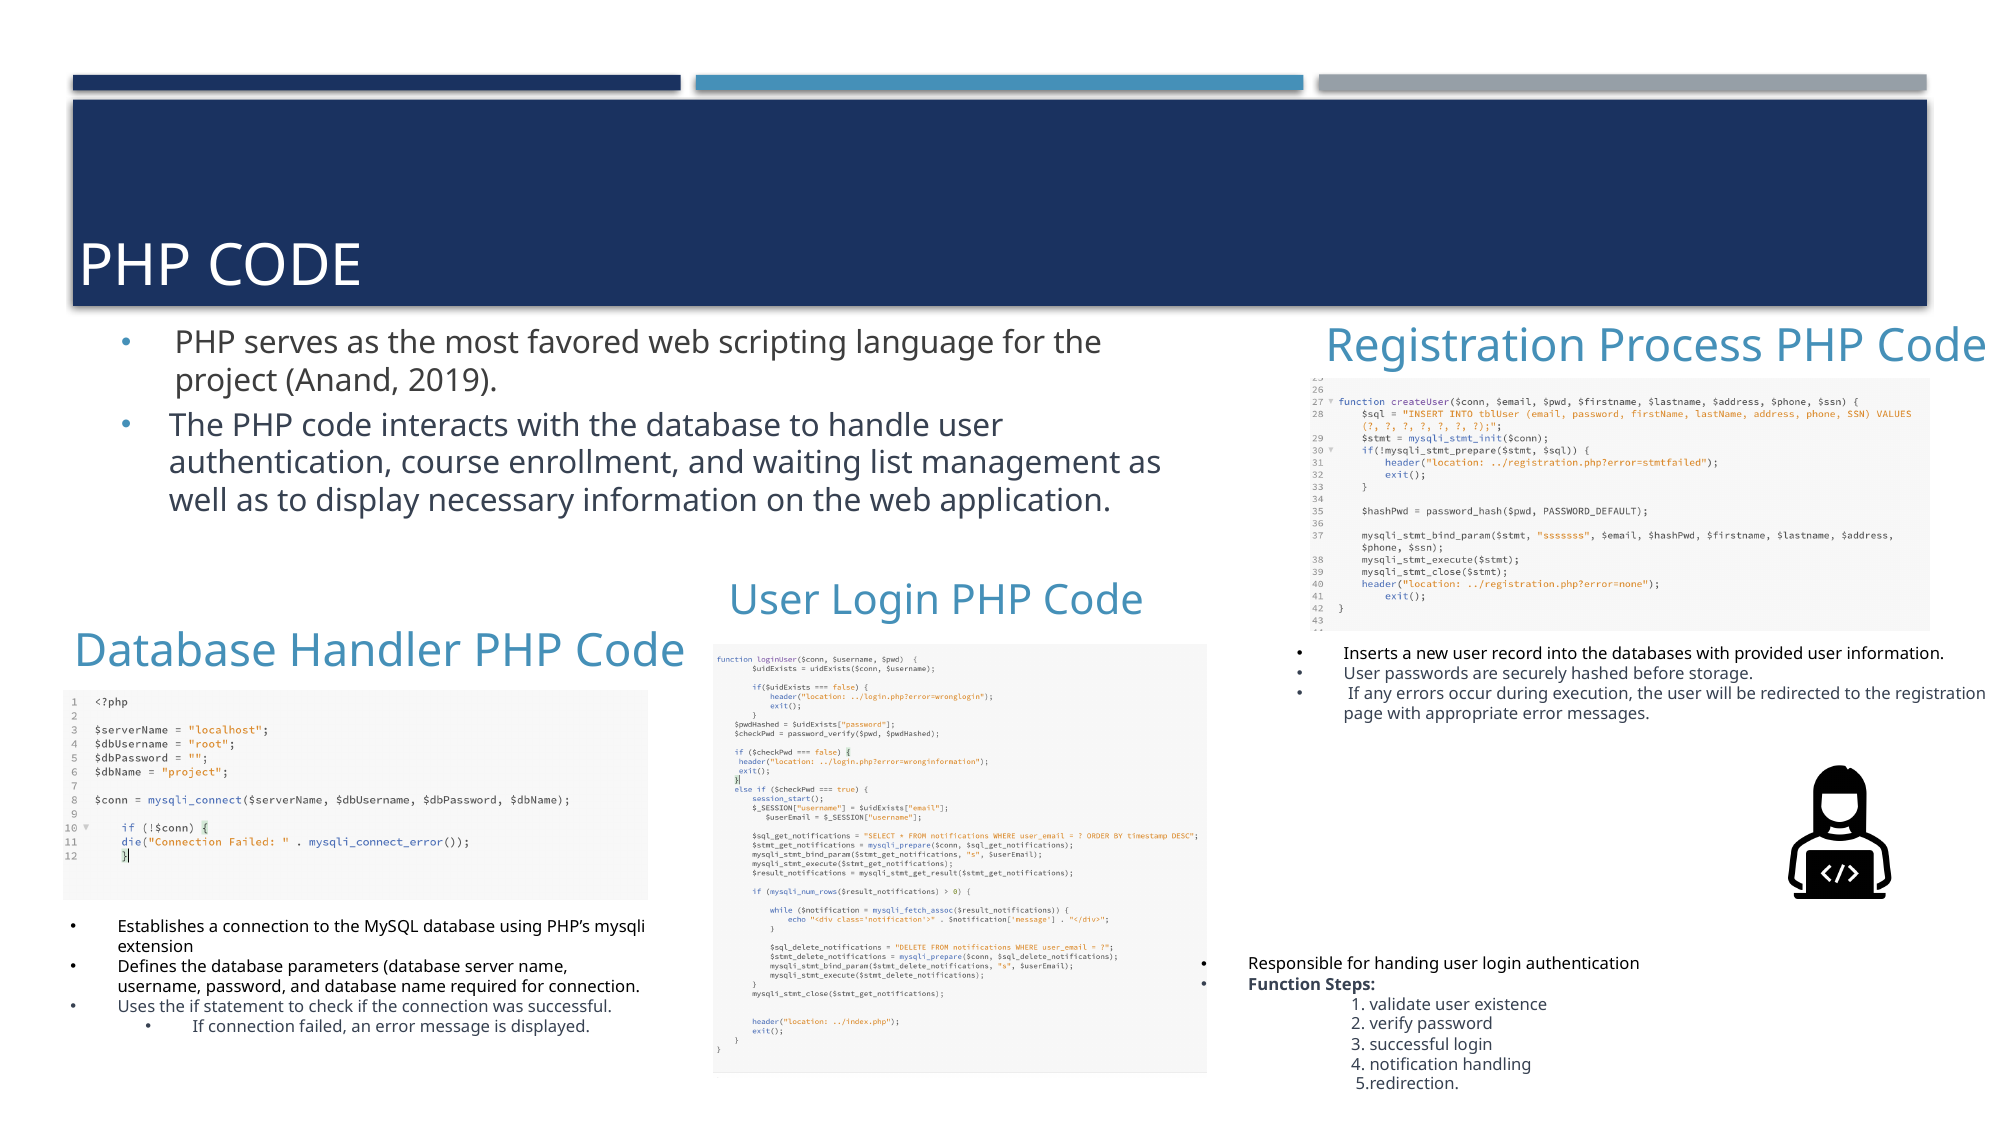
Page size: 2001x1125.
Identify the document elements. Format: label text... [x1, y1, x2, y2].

list PHP serves as the most favored web scripting language for the project (Anand, 2019). The PHP code interacts with the database to handle user authentication, course enrollment, and waiting list management as well as to display necessary information on the web application. [106, 314, 1193, 563]
text_box Establishes a connection to the MySQL database using PHP’s mysqli extension Defines the database parameters (database server name, username, password, and database name required for connection. Uses the if statement to check if the connection was successful. If connection failed, an error message is displayed. [55, 908, 670, 1043]
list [713, 644, 1207, 1079]
text_box Database Handler PHP Code [58, 592, 894, 684]
picture [1764, 751, 1916, 903]
text_box Inserts a new user record into the databases with provided user information. User passwords are securely hashed before storage. If any errors occur during execution, the user will be redirected to the registration page with appropriate error messages. [1282, 635, 2000, 731]
title Php Code [63, 142, 1873, 305]
picture [1310, 377, 1930, 632]
text_box Registration Process PHP Code [1310, 287, 2000, 379]
text_box Responsible for handing user login authentication Function Steps: 1. validate user existence 2. verify password 3. successful login 4. notification handling 5.redirection. [1186, 946, 1958, 1101]
picture [62, 689, 649, 901]
list User Login PHP Code [713, 539, 1304, 630]
